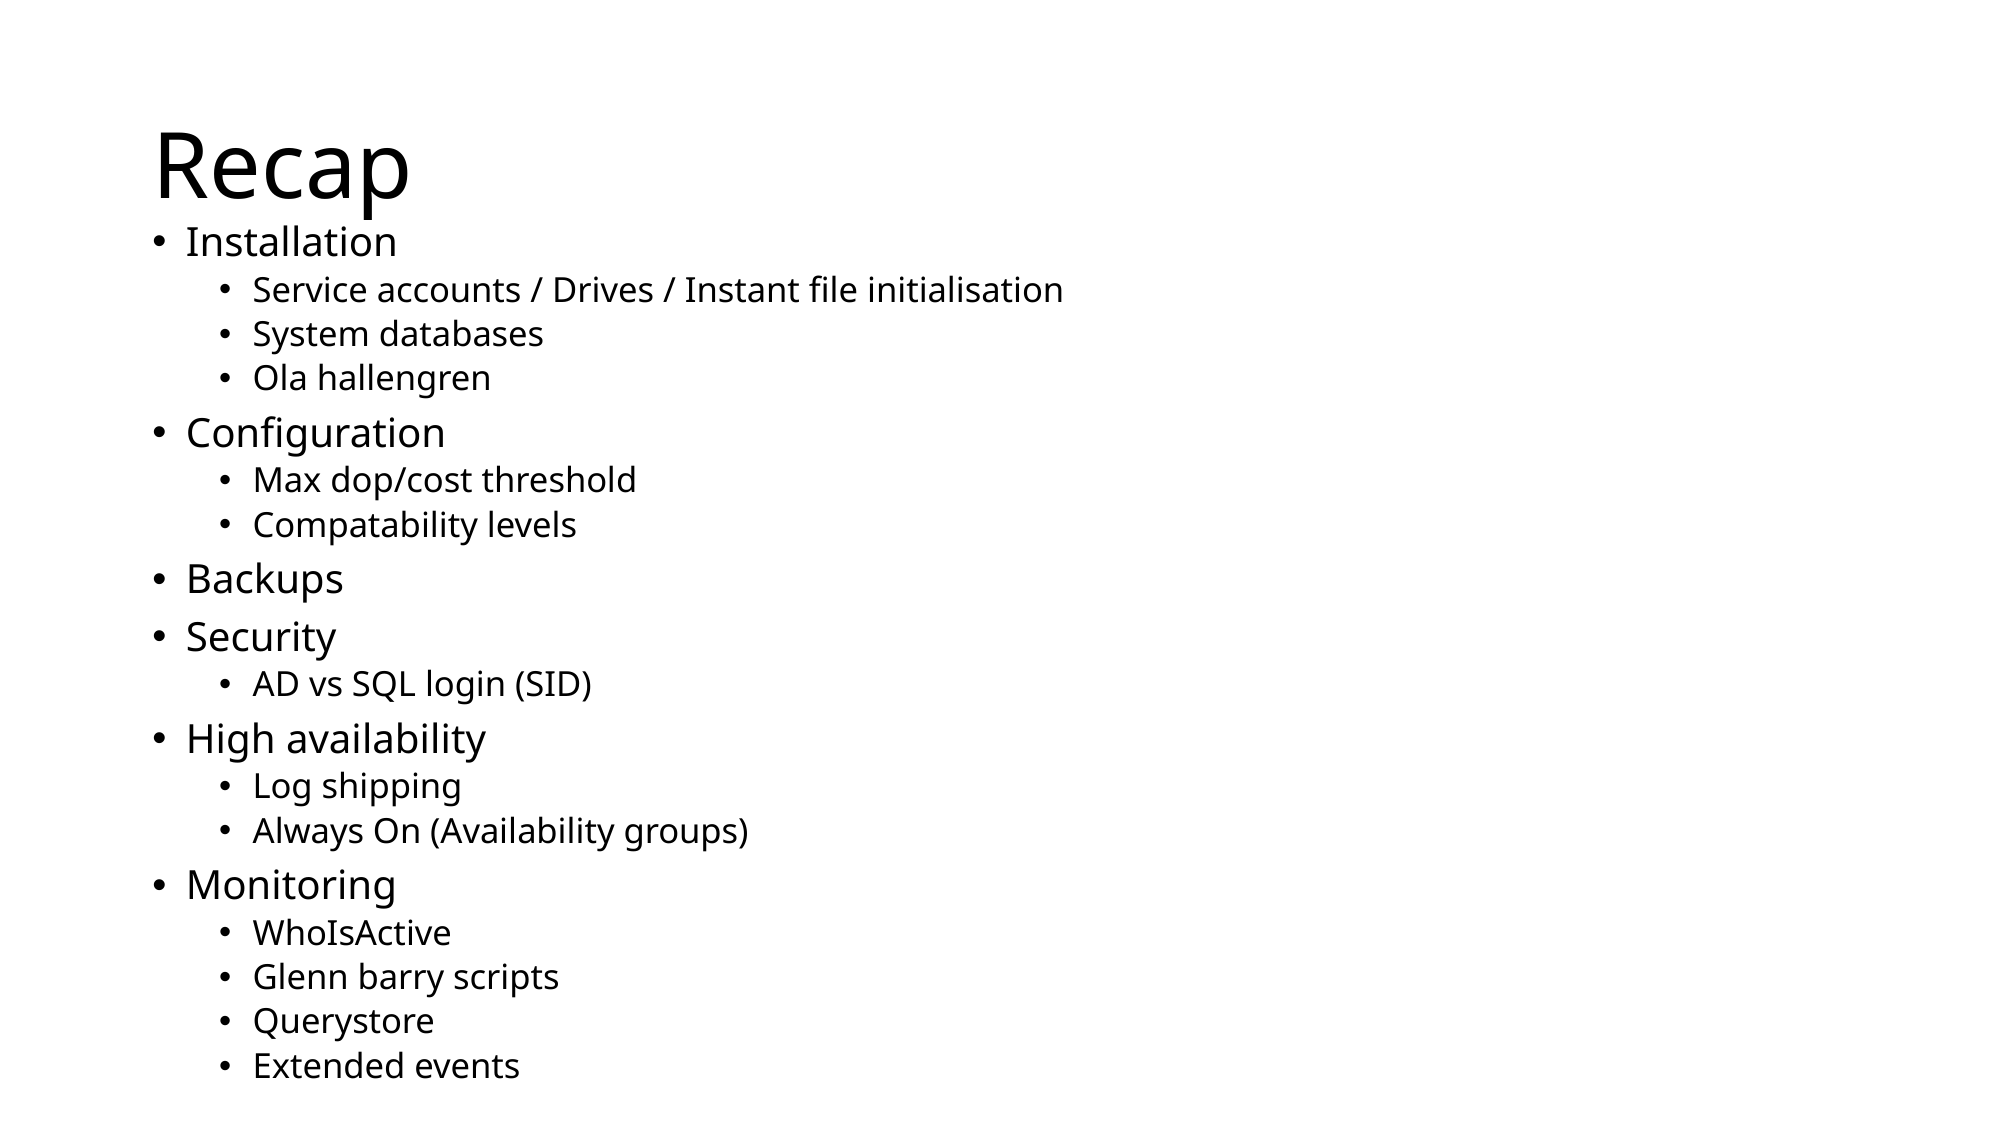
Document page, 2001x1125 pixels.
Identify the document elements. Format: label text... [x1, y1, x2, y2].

title Recap [137, 59, 1863, 214]
list Installation Service accounts / Drives / Instant file initialisation System databases Ola hallengren Configuration Max dop/cost threshold Compatability levels Backups Security AD vs SQL login (SID) High availability Log shipping Always On (Availability groups) Monitoring WhoIsActive Glenn barry scripts Querystore Extended events [137, 214, 1863, 1105]
